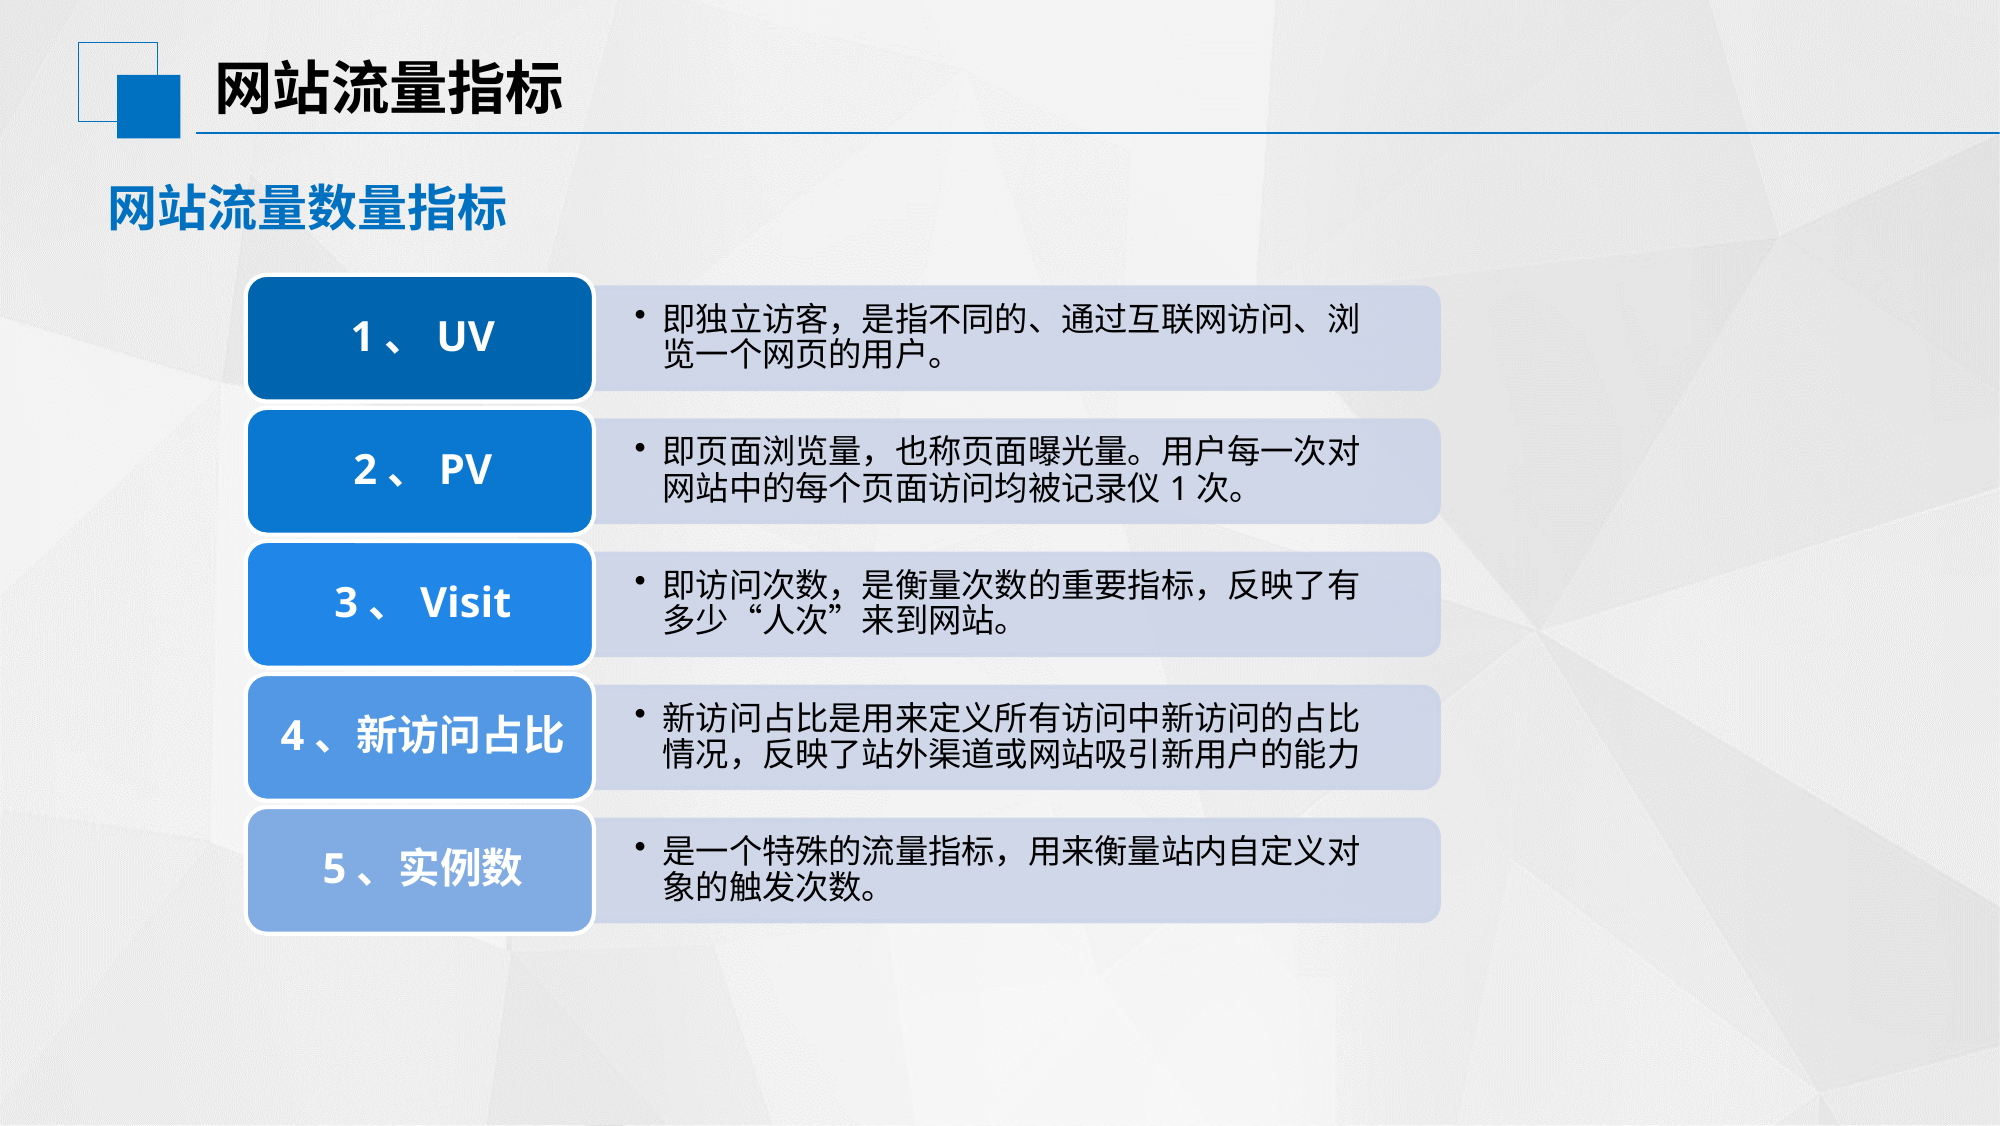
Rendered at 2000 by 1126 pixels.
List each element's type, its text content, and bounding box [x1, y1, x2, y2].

text_box 网站流量数量指标 [42, 169, 652, 244]
title 网站流量指标 [194, 42, 1378, 130]
picture [0, 0, 2000, 1126]
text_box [209, 274, 1781, 1058]
